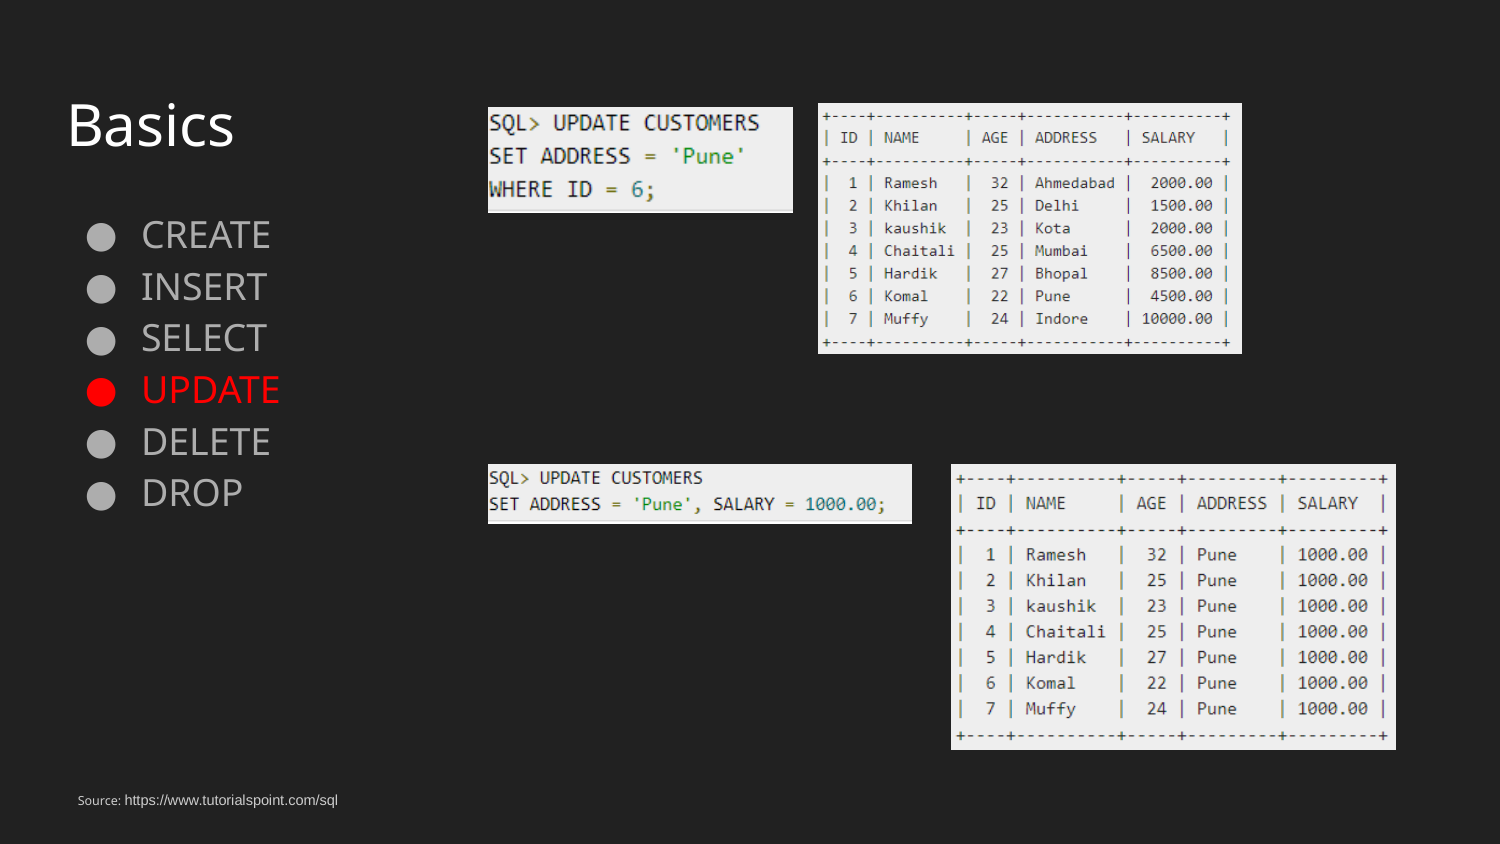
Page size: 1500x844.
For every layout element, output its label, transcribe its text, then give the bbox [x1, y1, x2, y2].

picture [818, 103, 1243, 355]
text_box Source: https://www.tutorialspoint.com/sql [63, 776, 1176, 806]
picture [950, 464, 1396, 750]
list CREATE INSERT SELECT UPDATE DELETE DROP [51, 189, 1449, 750]
title Basics [51, 72, 1449, 167]
picture [487, 464, 913, 525]
picture [487, 107, 793, 213]
